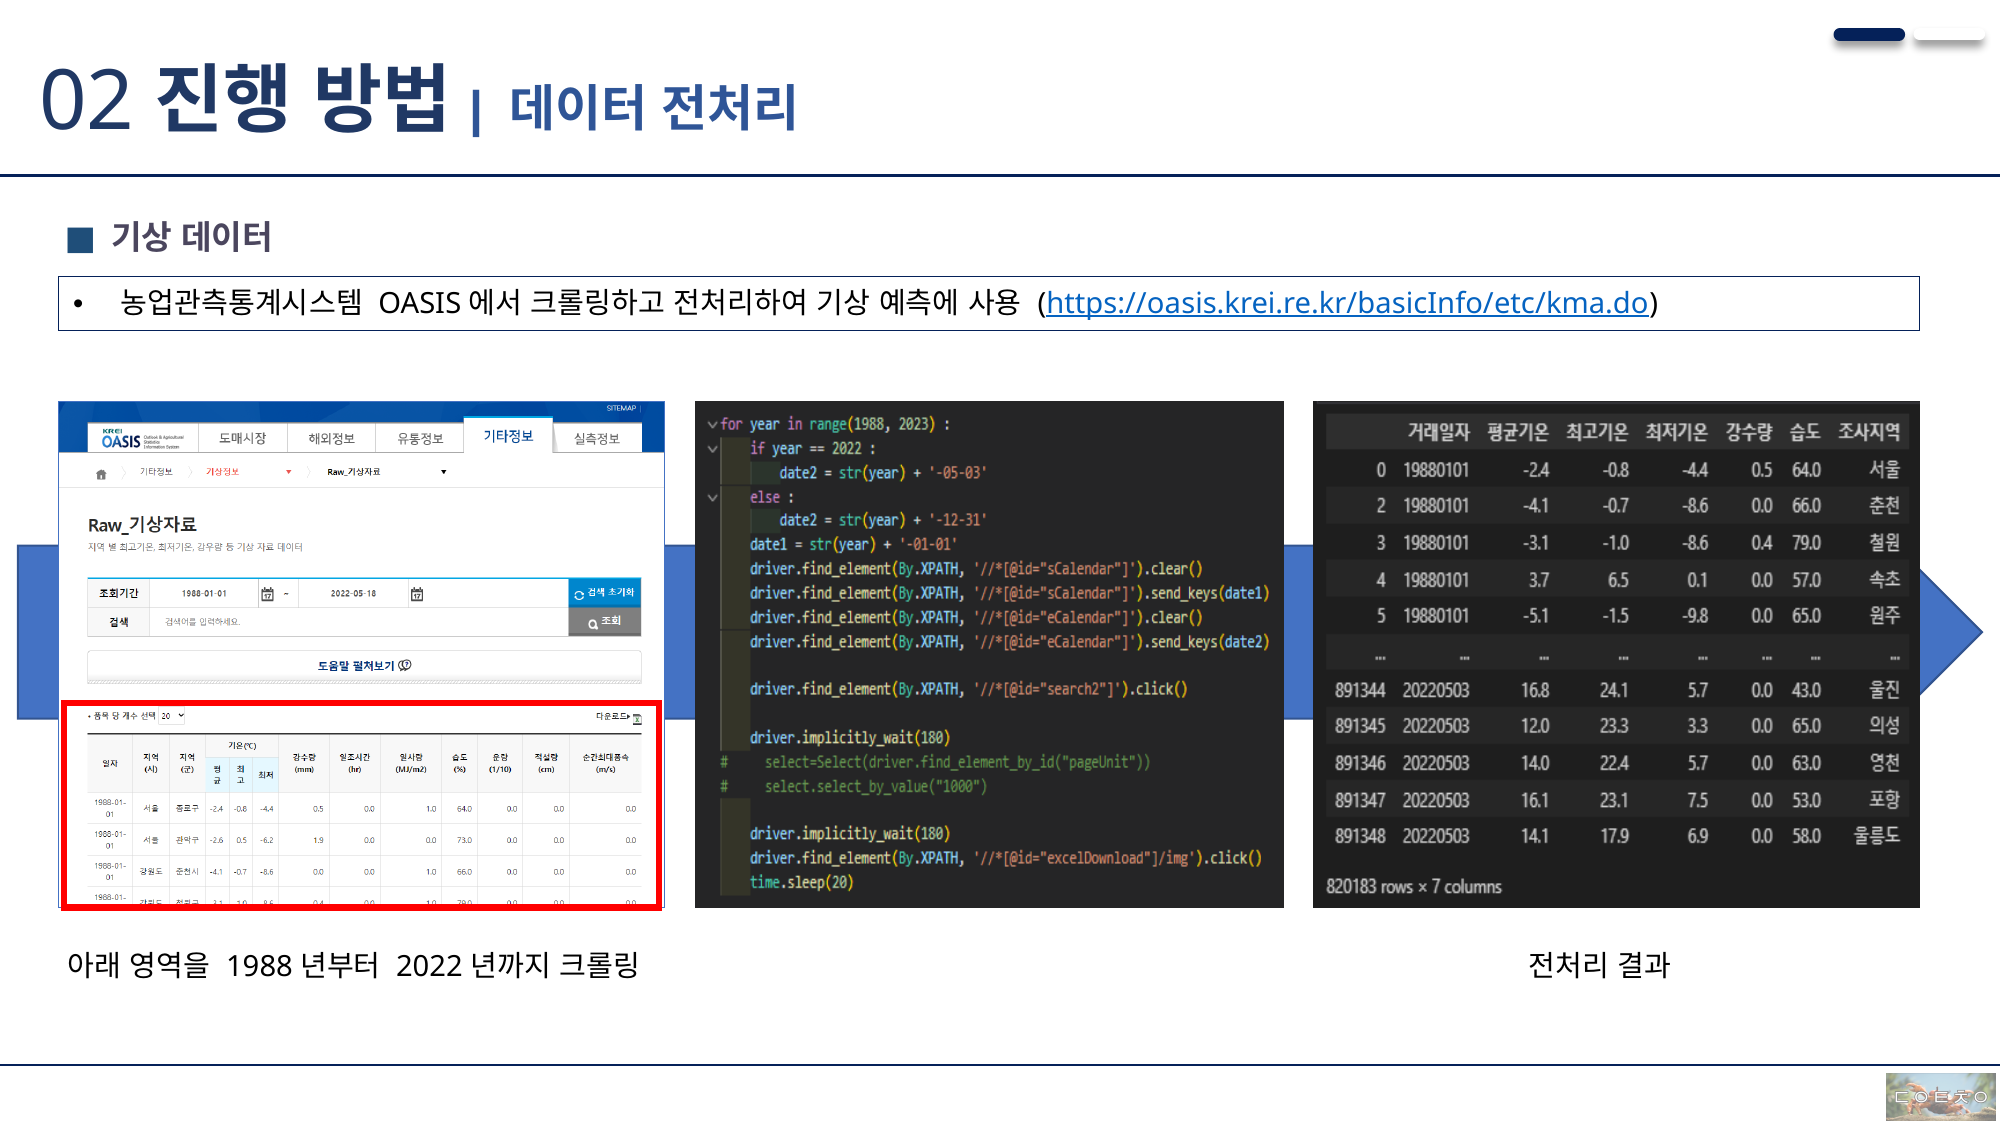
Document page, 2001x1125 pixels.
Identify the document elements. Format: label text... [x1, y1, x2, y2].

text_box [1284, 544, 1313, 720]
text_box 농업관측통계시스템 OASIS에서 크롤링하고 전처리하여 기상 예측에 사용 (https://oasis.krei.re.kr/basicInfo/etc/kma.do) [58, 276, 1920, 331]
text_box [665, 544, 695, 720]
text_box 전처리 결과 [1513, 940, 1706, 990]
text_box 아래 영역을 1988년부터 2022년까지 크롤링 [52, 940, 665, 990]
picture [1886, 1073, 1996, 1121]
text_box [1920, 568, 1984, 696]
text_box [16, 544, 58, 720]
picture [58, 401, 665, 908]
text_box 02 [23, 38, 150, 154]
text_box 기상 데이터 [49, 201, 389, 264]
text_box 진행 방법| 데이터 전처리 [150, 43, 1447, 149]
picture [695, 401, 1284, 908]
picture [1313, 401, 1920, 908]
